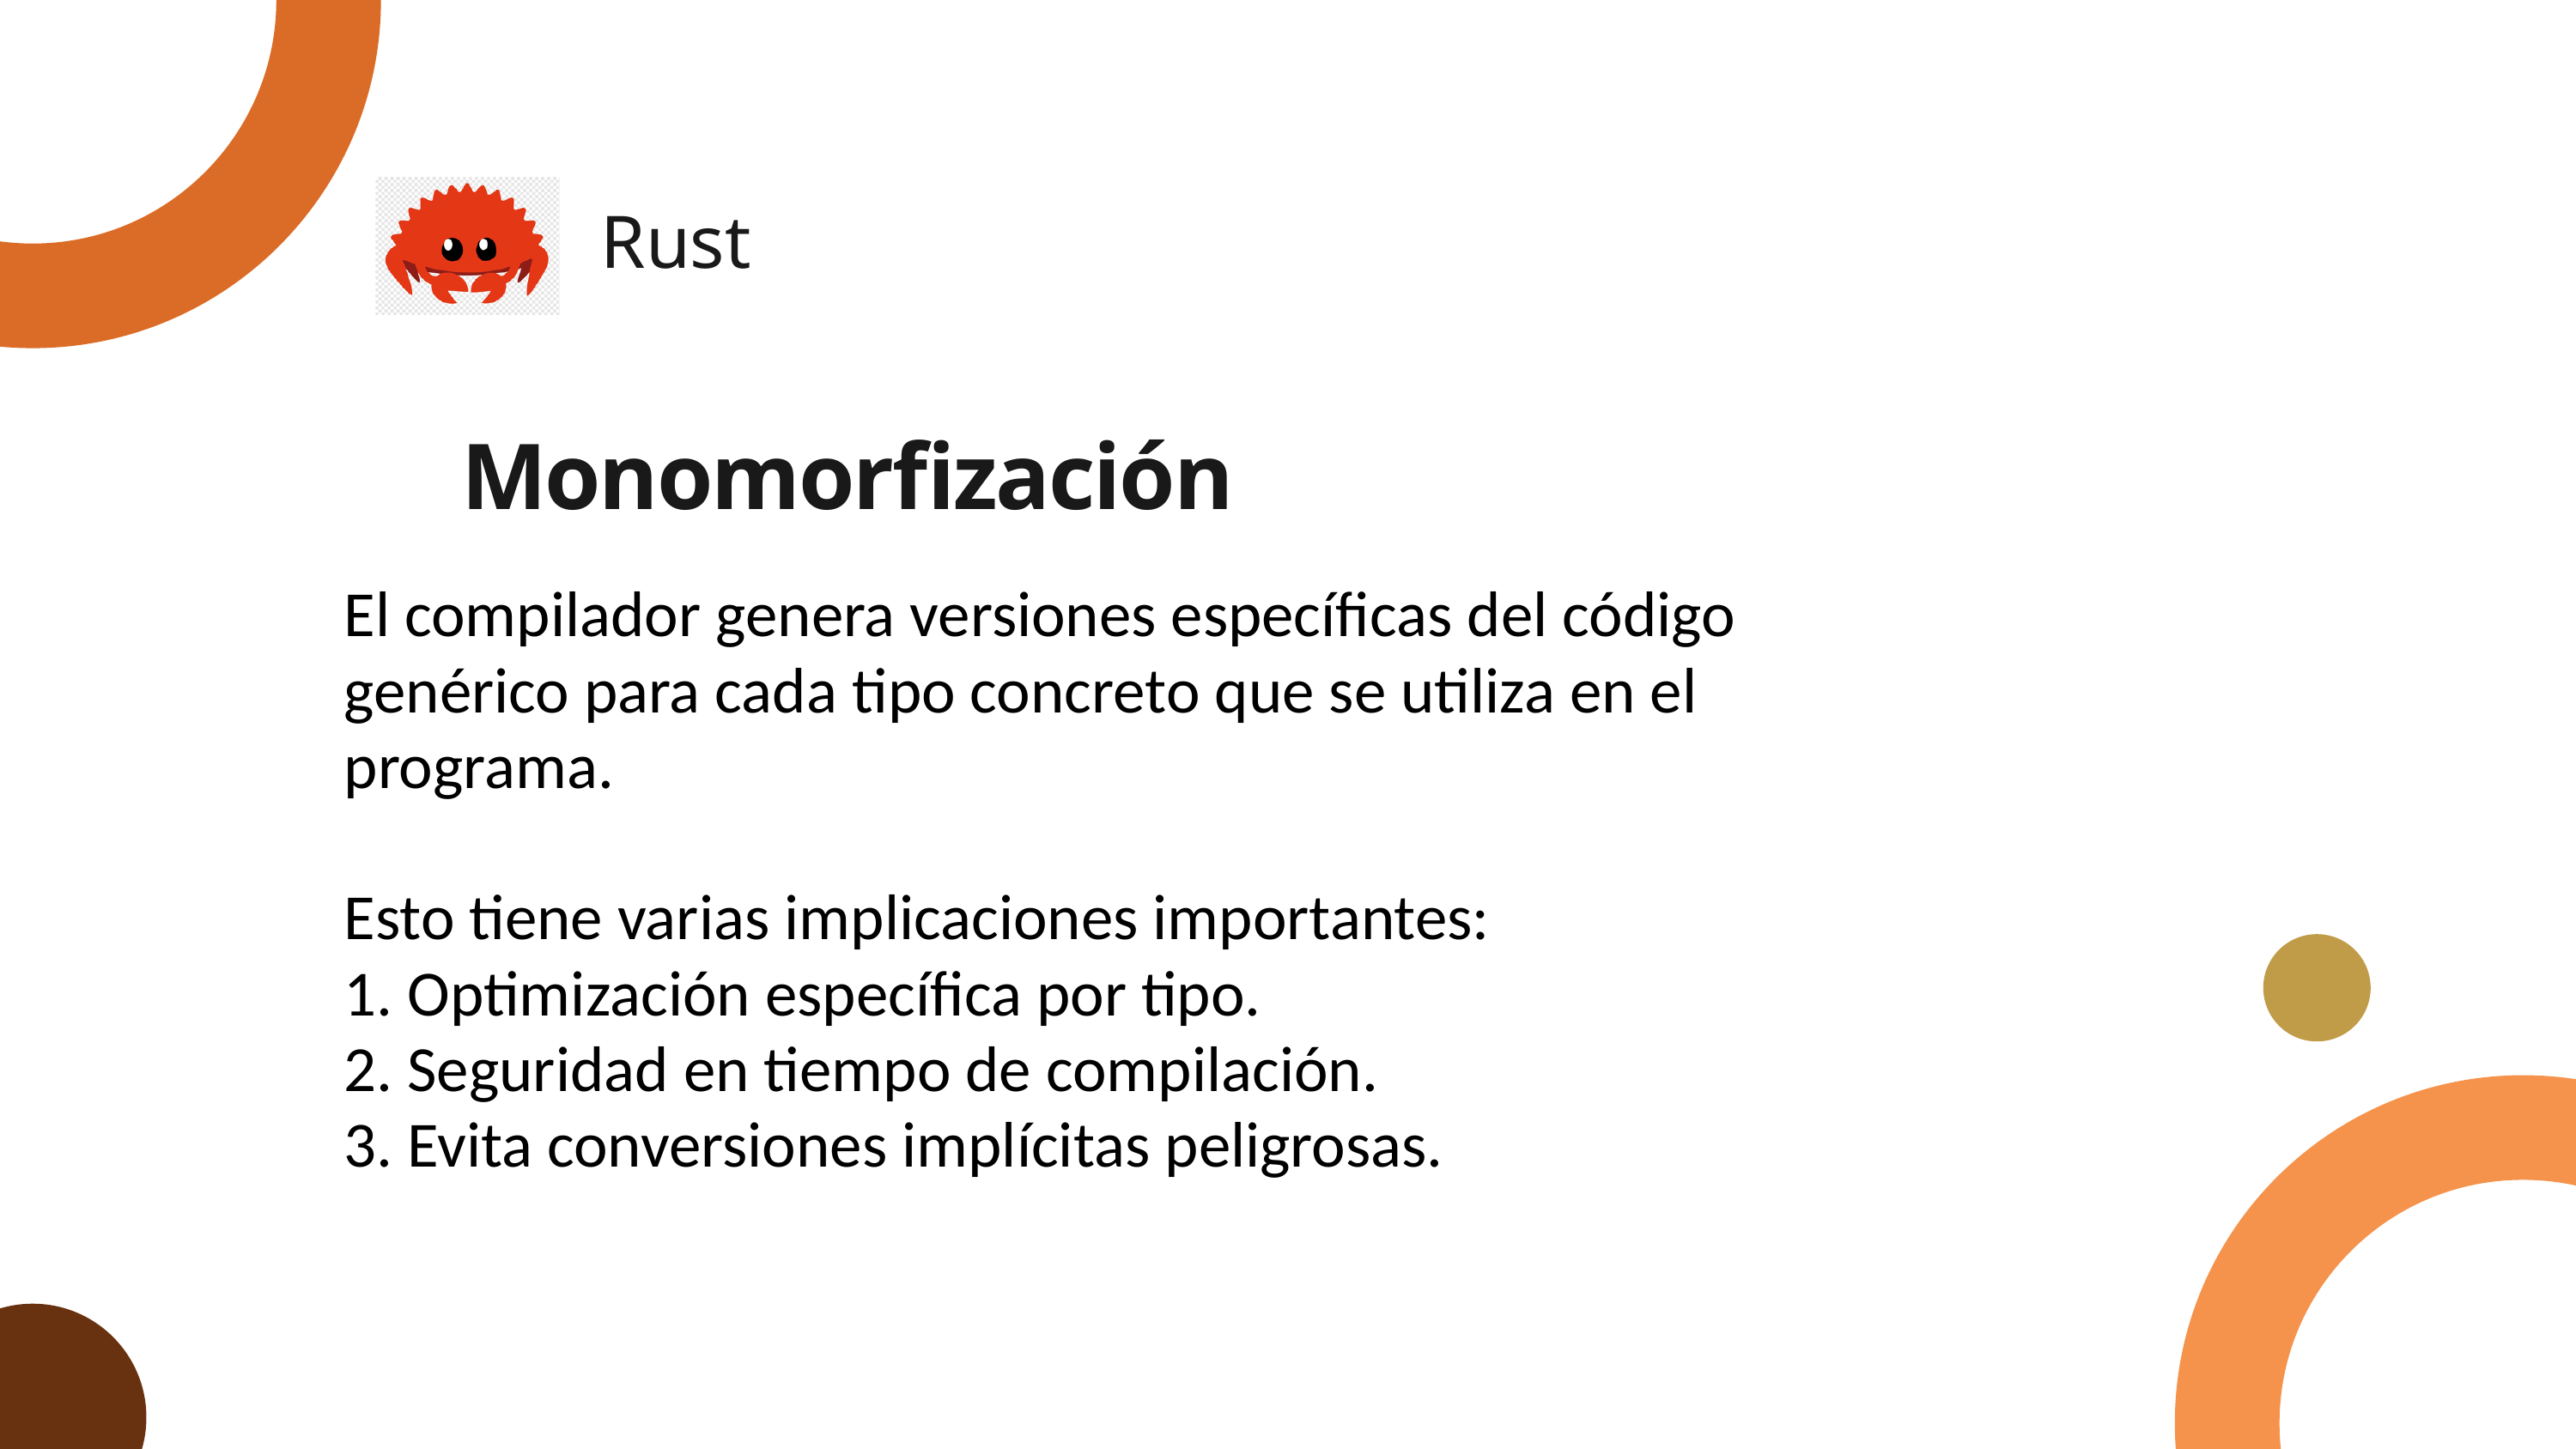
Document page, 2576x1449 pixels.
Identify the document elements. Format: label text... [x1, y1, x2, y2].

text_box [2263, 933, 2372, 1042]
text_box [375, 177, 560, 315]
text_box Rust [600, 198, 868, 283]
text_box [2227, 1127, 2576, 1449]
text_box El compilador genera versiones específicas del código genérico para cada tipo concreto que se utiliza en el programa. Esto tiene varias implicaciones importantes: 1. Optimización específica por tipo. 2. Seguridad en tiempo de compilación. 3. Evita conversiones implícitas peligrosas. [343, 573, 1946, 1274]
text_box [0, 1303, 147, 1449]
text_box Monomorfización [461, 400, 2013, 528]
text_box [0, 0, 329, 296]
